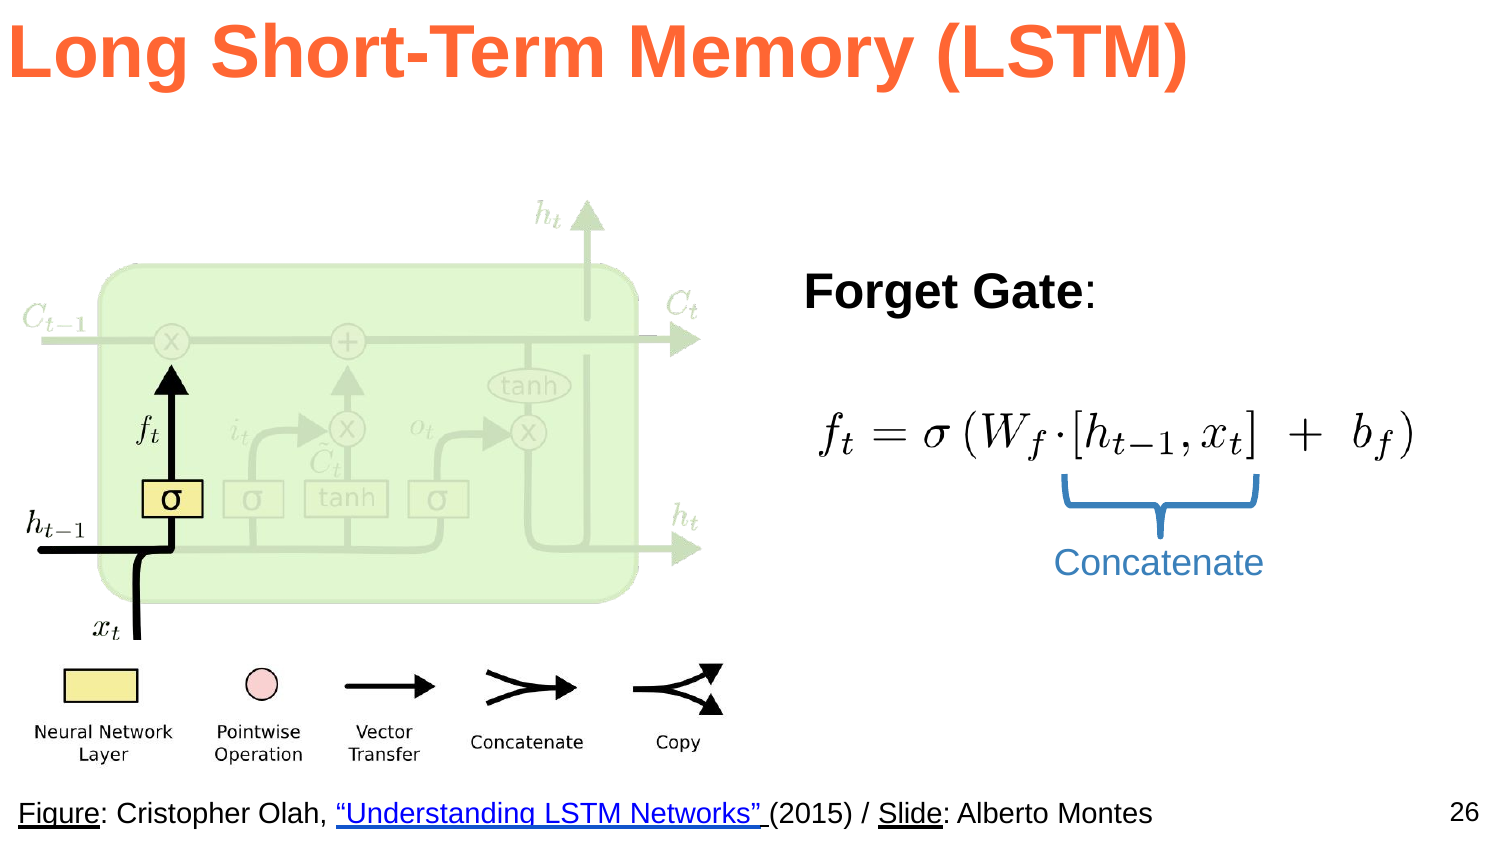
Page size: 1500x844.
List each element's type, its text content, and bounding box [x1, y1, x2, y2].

text_box Concatenate [1264, 535, 1269, 583]
text_box Forget Gate: [801, 256, 1101, 319]
slide_number 26 [1443, 794, 1486, 844]
title Long Short-Term Memory (LSTM) [5, 0, 1200, 143]
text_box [15, 470, 1260, 775]
text_box [4, 192, 1494, 653]
text_box Figure: Cristopher Olah, “Understanding LSTM Networks” (2015) / Slide: Alberto Montes [16, 795, 1158, 830]
